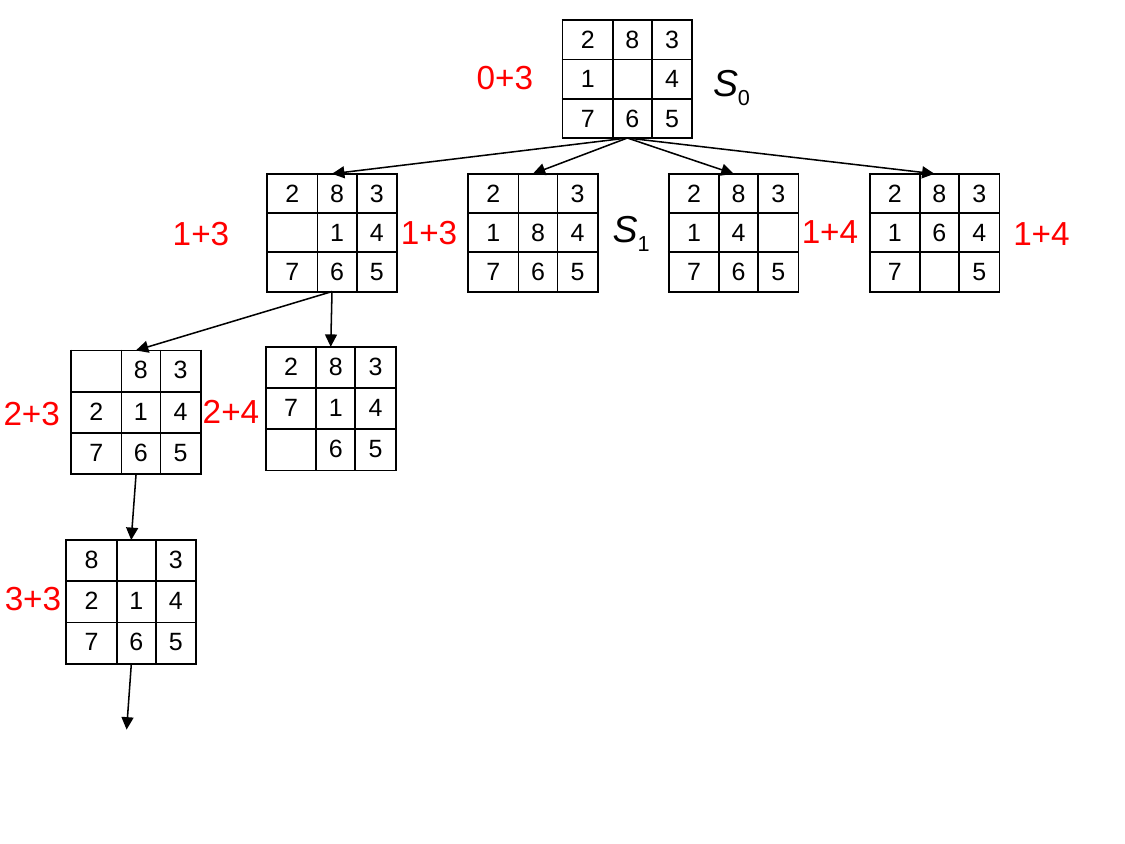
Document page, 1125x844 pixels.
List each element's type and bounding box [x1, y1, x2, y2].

table_cell [558, 214, 597, 251]
table_cell [291, 389, 315, 428]
table_header [558, 175, 597, 212]
table_cell [112, 582, 116, 622]
table_cell [909, 214, 919, 251]
text_box [135, 297, 333, 351]
table_cell [268, 253, 317, 291]
text_box [597, 197, 681, 264]
table_header [469, 175, 518, 212]
table_header [356, 348, 395, 387]
table_cell [122, 393, 160, 432]
text_box [385, 203, 508, 259]
table_cell [317, 430, 354, 470]
table_cell [469, 253, 518, 291]
table_cell [356, 389, 395, 428]
table_header [563, 21, 612, 59]
table_cell [157, 582, 195, 622]
table_cell [508, 214, 518, 251]
text_box [998, 204, 1121, 260]
table_header [358, 175, 396, 212]
text_box [131, 473, 137, 541]
table_cell [118, 623, 155, 663]
table_cell [921, 214, 958, 251]
table_cell [871, 253, 919, 291]
table_cell [759, 214, 787, 251]
table_header [157, 541, 195, 580]
table_header [268, 175, 317, 212]
table_header [519, 175, 557, 212]
table_cell [358, 253, 396, 291]
table_header [72, 351, 121, 391]
table_header [317, 348, 354, 387]
text_box [461, 49, 586, 104]
text_box [187, 382, 291, 438]
table_header [921, 175, 958, 212]
table_cell [563, 100, 612, 137]
table_cell [681, 214, 718, 251]
text_box [0, 569, 112, 625]
table_header [318, 175, 356, 212]
table_header [670, 175, 718, 212]
table_cell [161, 393, 187, 432]
table_cell [614, 60, 651, 98]
table_header [67, 541, 116, 580]
text_box [787, 203, 909, 258]
table_cell [67, 623, 116, 663]
text_box [698, 51, 781, 118]
table_cell [519, 253, 557, 291]
table_cell [317, 389, 354, 428]
table_header [653, 21, 691, 59]
table_header [871, 175, 919, 212]
table_header [960, 175, 999, 212]
text_box [0, 384, 111, 439]
table_cell [653, 60, 691, 98]
table_cell [670, 253, 718, 291]
table_cell [318, 253, 356, 291]
table_cell [586, 60, 612, 98]
table_cell [161, 434, 200, 473]
table_cell [720, 214, 757, 251]
table_cell [759, 253, 798, 291]
table_cell [267, 430, 315, 470]
table_header [720, 175, 757, 212]
table_header [267, 351, 315, 387]
table_cell [558, 253, 597, 291]
table_header [161, 351, 200, 391]
table_cell [960, 214, 998, 251]
table_header [118, 541, 155, 580]
table_cell [157, 623, 195, 663]
table_cell [720, 253, 757, 291]
table_cell [614, 100, 651, 137]
table_cell [318, 214, 356, 251]
text_box [331, 143, 935, 175]
text_box [157, 204, 280, 260]
table_cell [72, 434, 121, 473]
table_cell [358, 214, 385, 251]
table_cell [280, 214, 317, 251]
table_cell [111, 393, 121, 432]
table_header [759, 175, 798, 212]
text_box [126, 663, 132, 730]
table_header [614, 21, 651, 59]
table_cell [653, 100, 691, 137]
table_cell [519, 214, 557, 251]
table_cell [118, 582, 155, 622]
table_cell [122, 434, 160, 473]
table_header [122, 351, 160, 391]
table_cell [960, 253, 999, 291]
table_cell [921, 253, 958, 291]
table_cell [356, 430, 395, 470]
